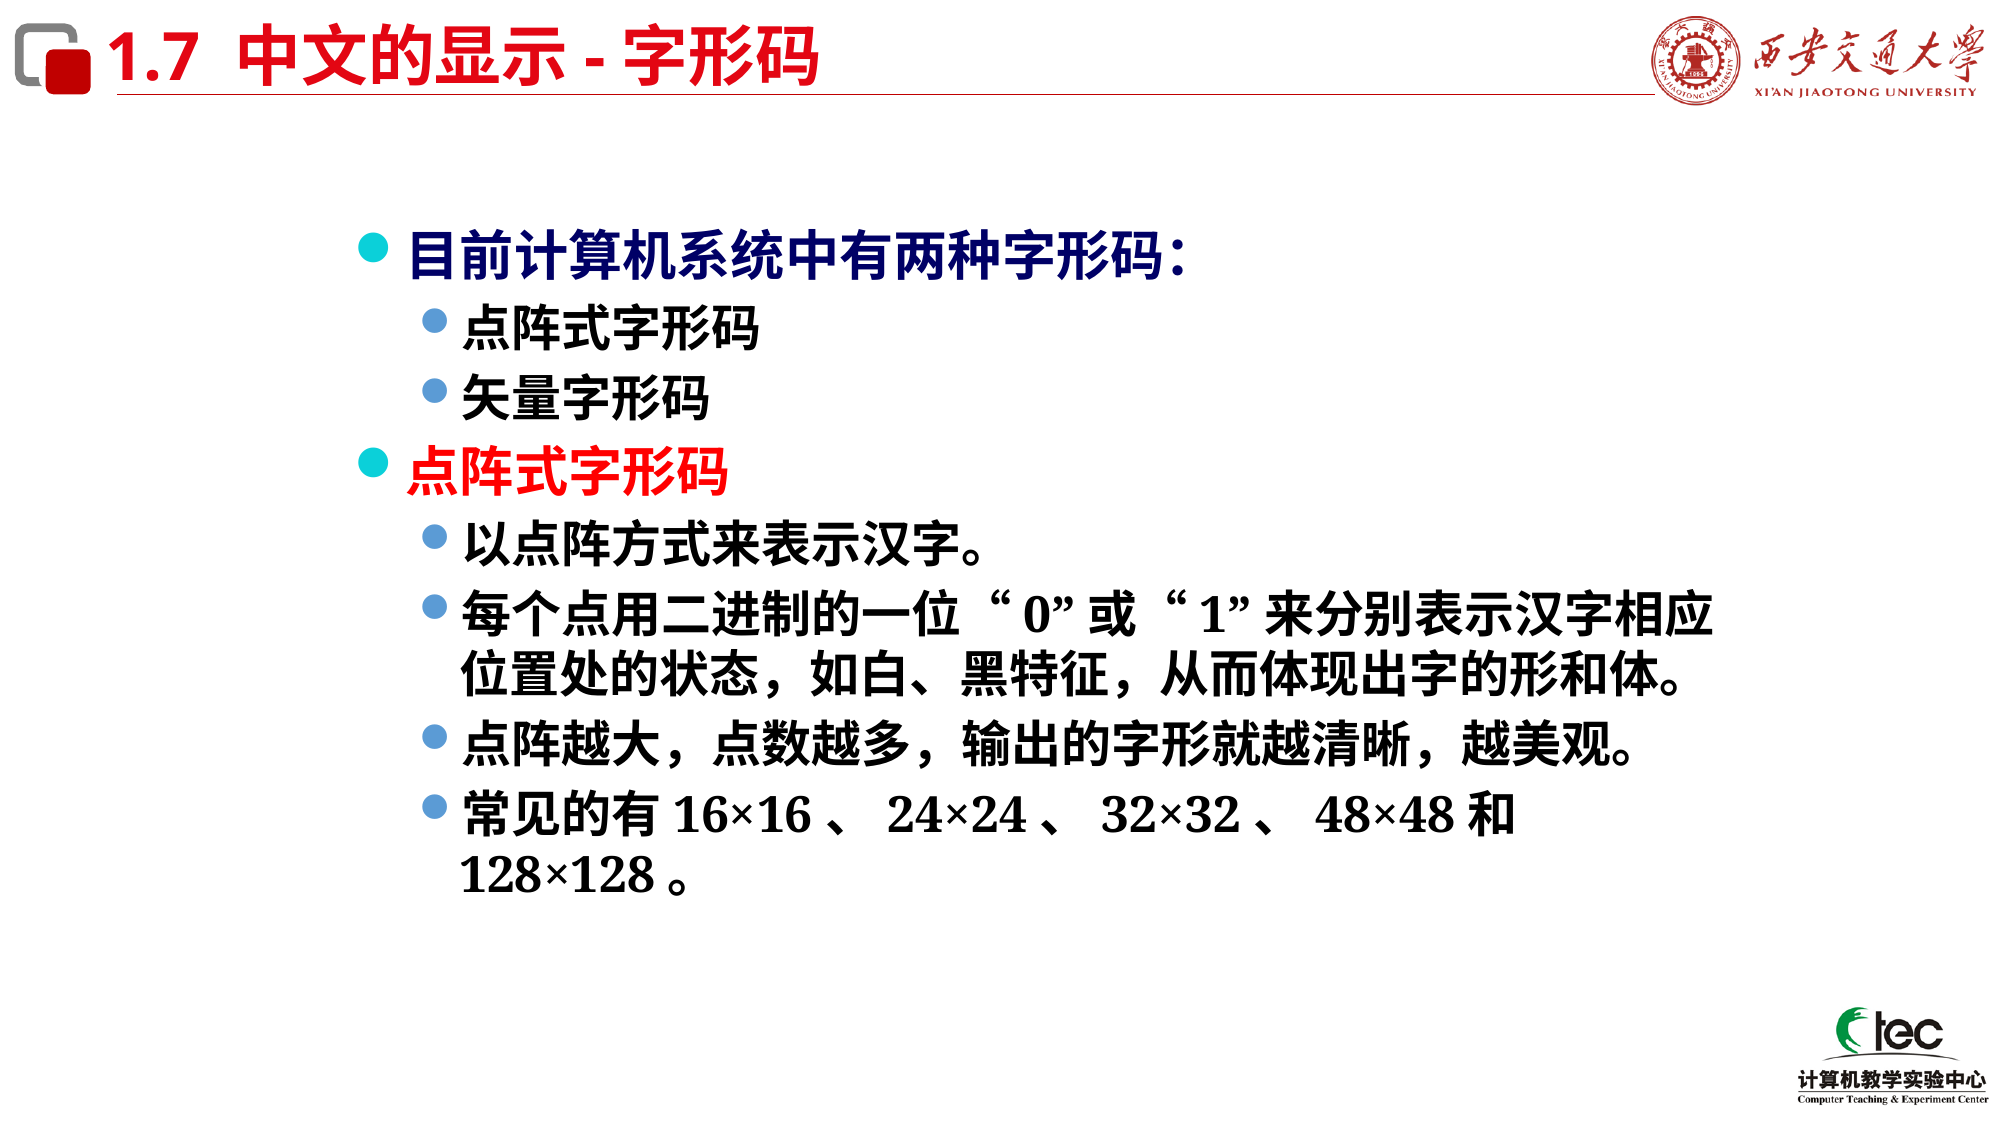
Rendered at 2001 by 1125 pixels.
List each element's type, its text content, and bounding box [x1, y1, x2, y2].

picture [1647, 12, 1995, 109]
text_box 1.7 中文的显示-字形码 [91, 6, 837, 102]
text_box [19, 27, 91, 95]
picture [1788, 993, 2000, 1125]
text_box 目前计算机系统中有两种字形码： 点阵式字形码 矢量字形码 点阵式字形码 以点阵方式来表示汉字。 每个点用二进制的一位“0”或“1”来分别表示汉字相应位置处的状态，如白、黑特征，从而体现出字的形和体。 点阵越大，点数越多，输出的字形就越清晰，越美观。 常见的有16×16、24×24、32×32、48×48和128×128。 [339, 213, 1749, 874]
